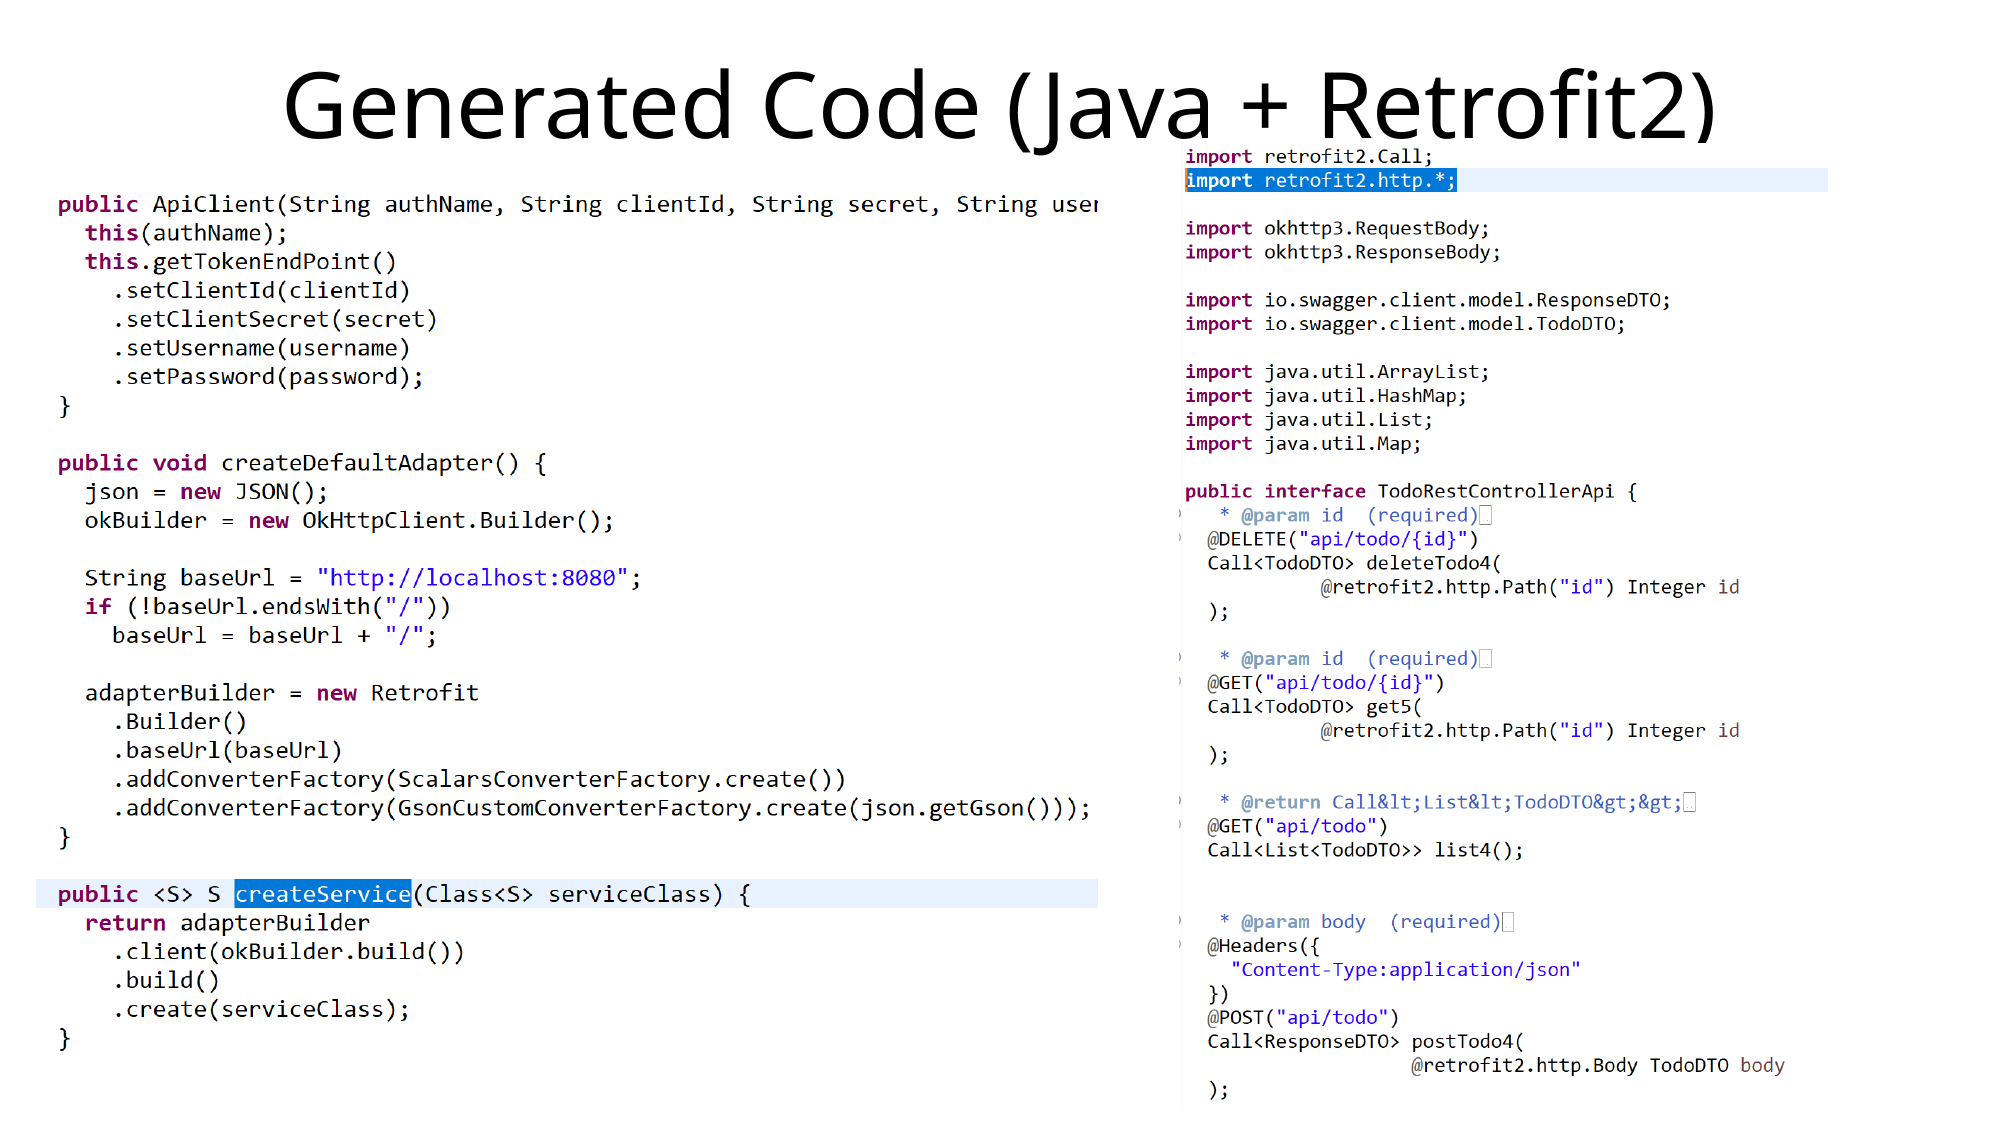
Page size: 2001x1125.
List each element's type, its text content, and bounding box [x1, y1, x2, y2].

picture [1179, 143, 1828, 1106]
title Generated Code (Java + Retrofit2) [137, 0, 1863, 218]
picture [36, 191, 1098, 1058]
